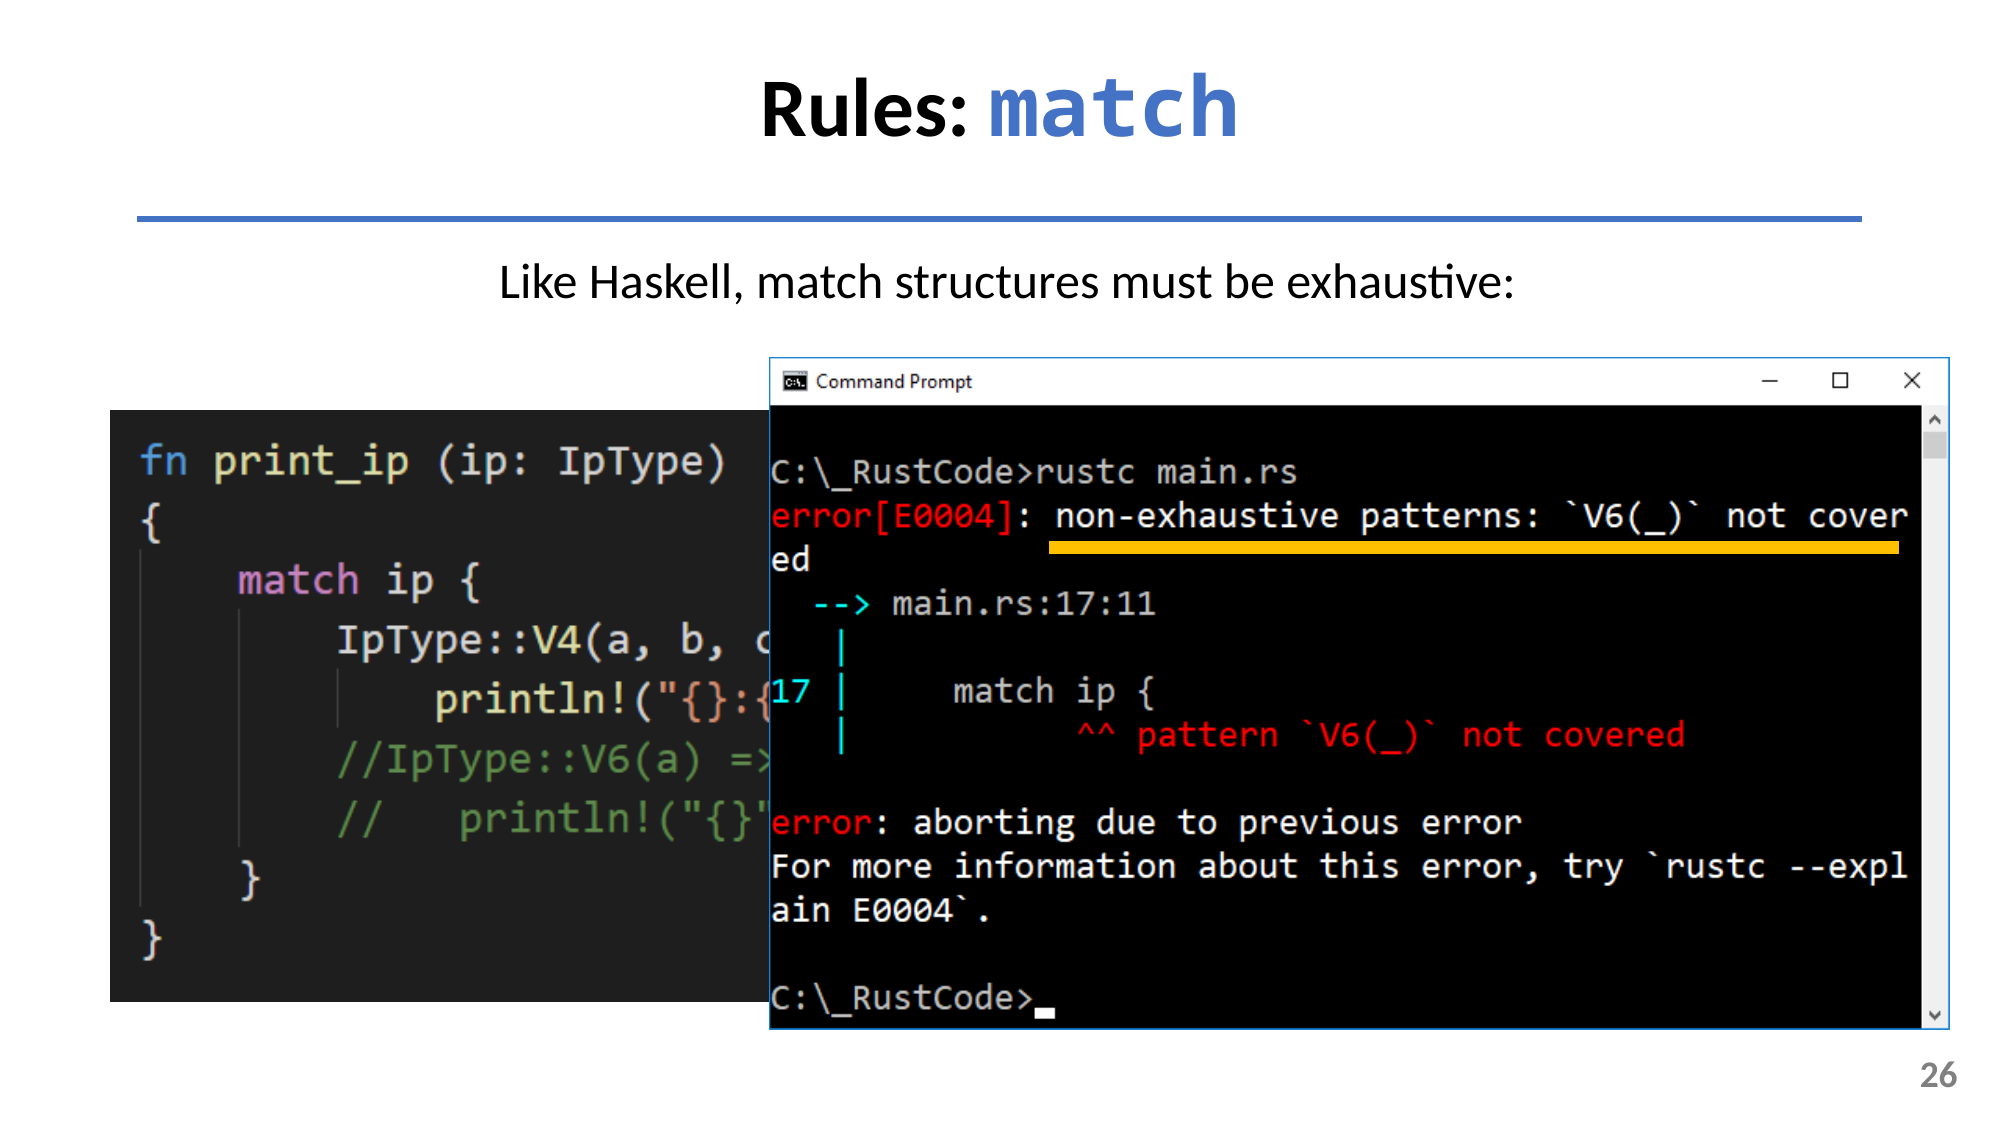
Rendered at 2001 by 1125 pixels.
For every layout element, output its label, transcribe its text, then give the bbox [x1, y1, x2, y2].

slide_number 26 [1522, 1042, 1973, 1103]
text_box Rules: match [137, 1, 1863, 218]
text_box Like Haskell, match structures must be exhaustive: [181, 240, 1834, 316]
picture [110, 357, 1950, 1030]
